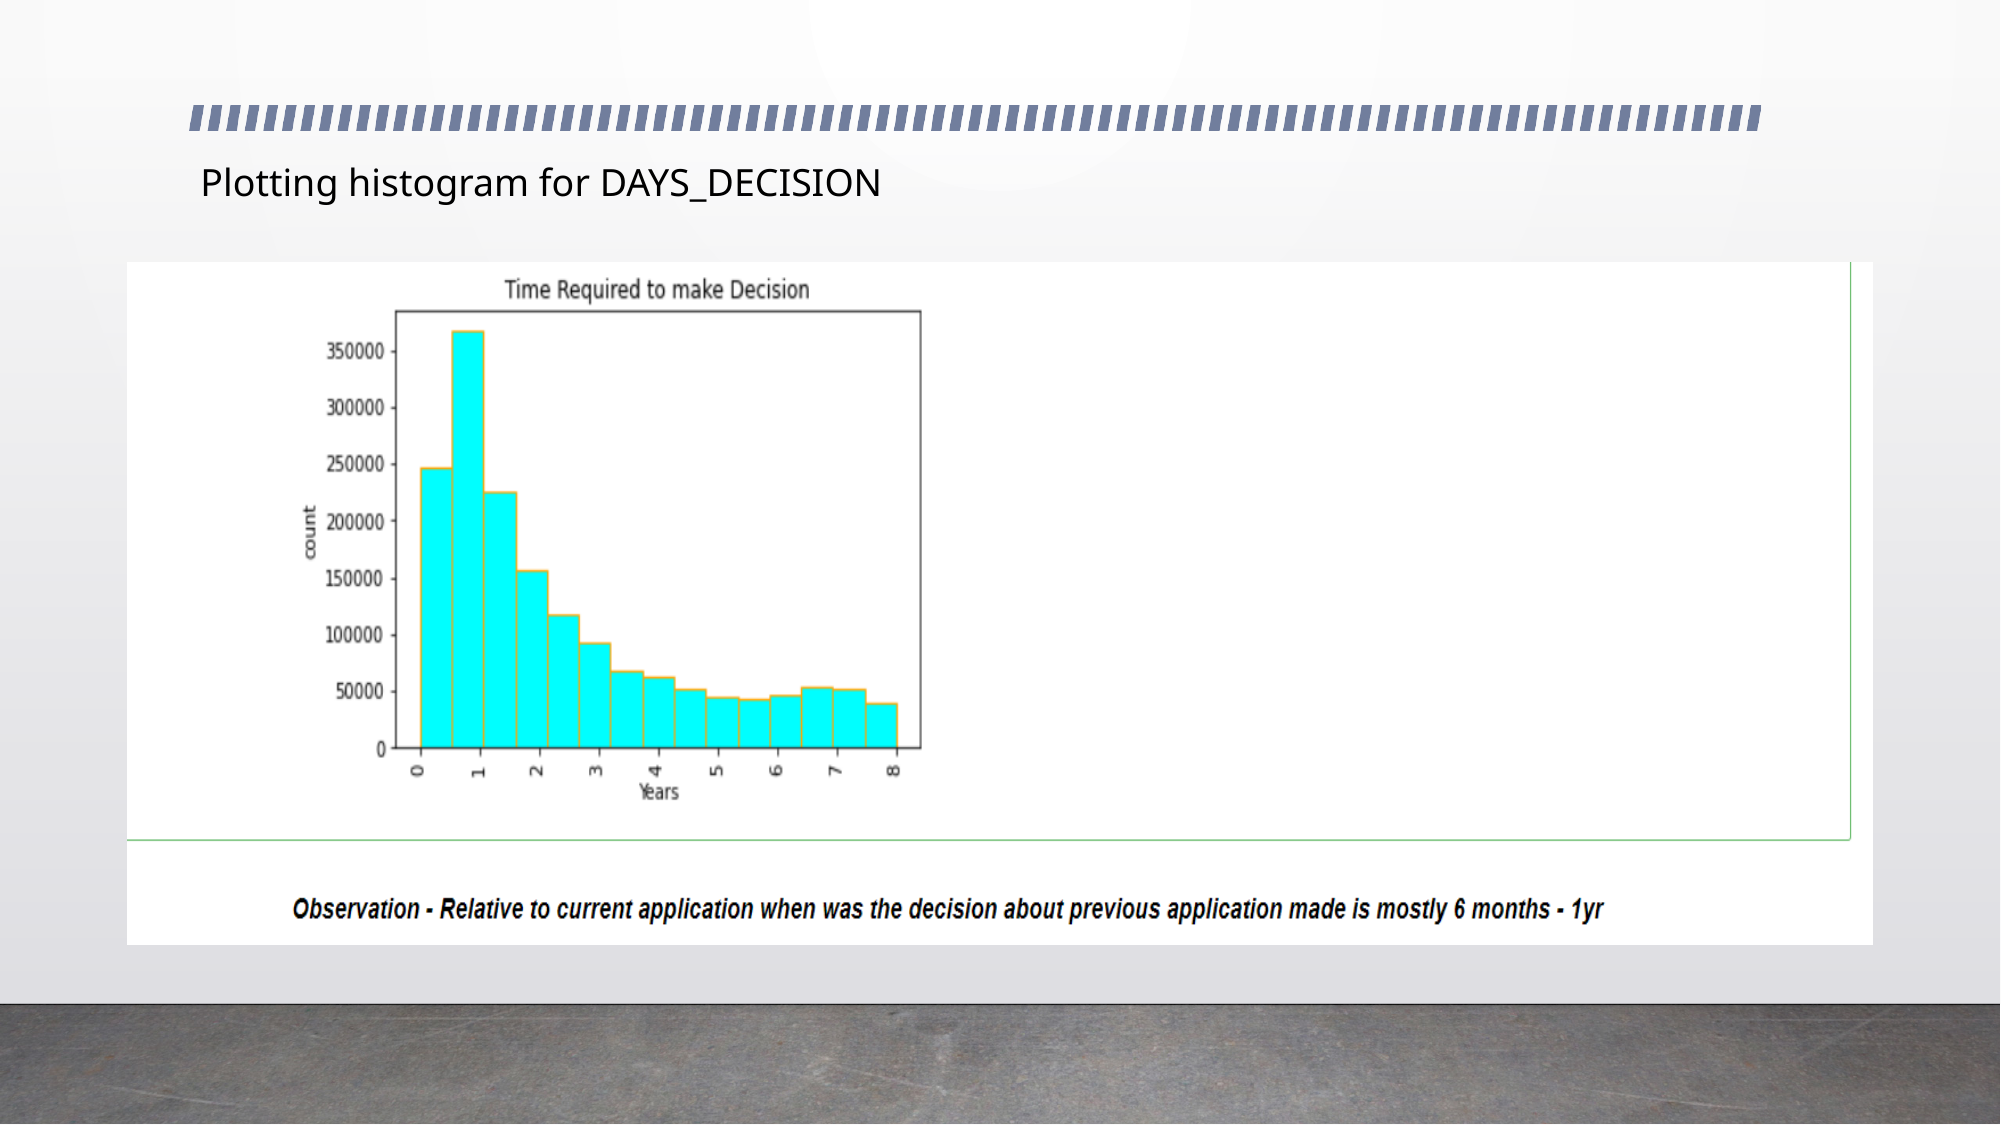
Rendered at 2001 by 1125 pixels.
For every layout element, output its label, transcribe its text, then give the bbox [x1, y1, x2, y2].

picture [126, 262, 1874, 946]
picture [0, 1004, 2000, 1124]
title Plotting histogram for DAYS_DECISION [185, 156, 1761, 229]
